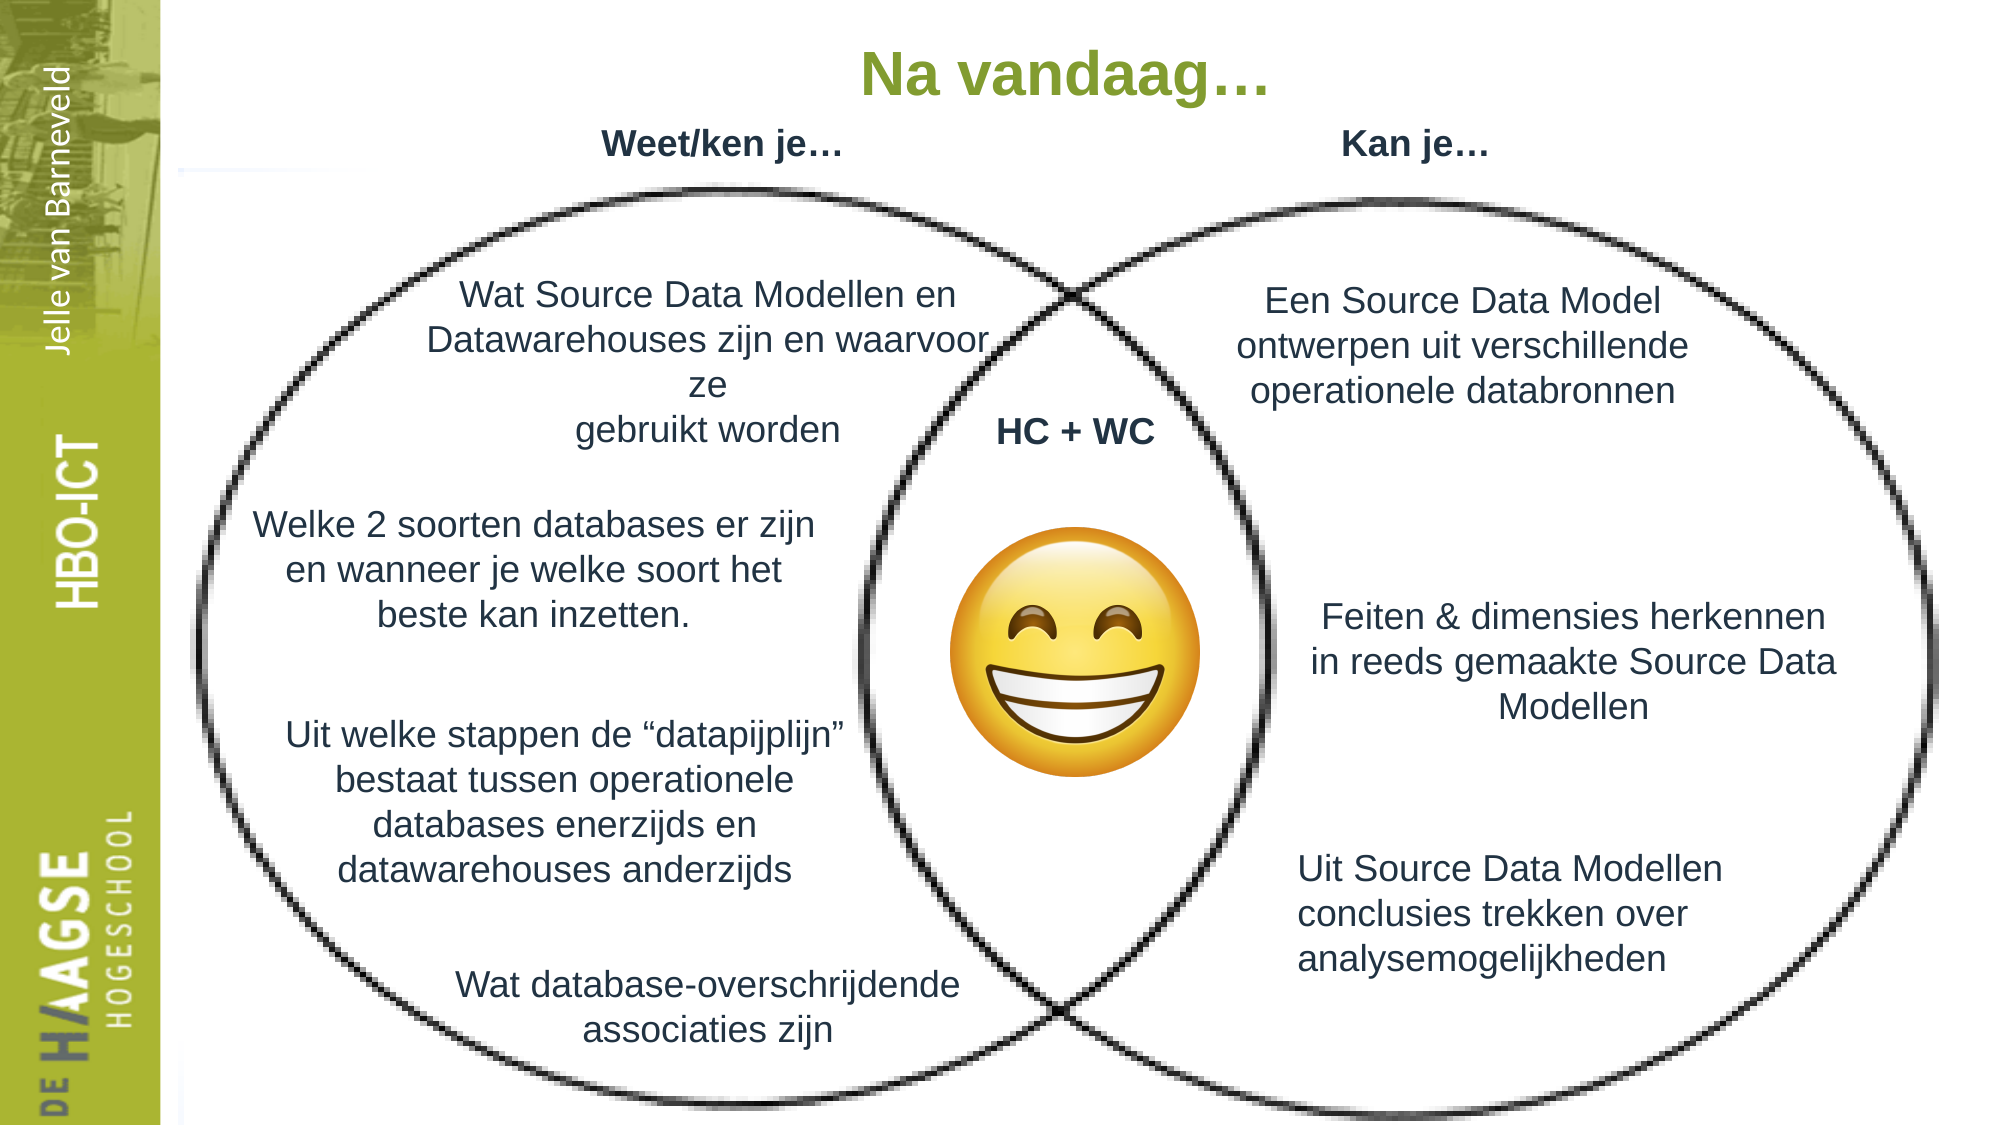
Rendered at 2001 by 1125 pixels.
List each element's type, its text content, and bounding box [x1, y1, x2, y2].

text_box Jelle van Barneveld [24, 11, 85, 372]
picture [0, 0, 161, 1125]
text_box Weet/ken je… [586, 112, 873, 168]
text_box Kan je… [1198, 112, 1634, 168]
text_box Na vandaag… [534, 0, 1600, 116]
picture [178, 168, 2000, 1125]
